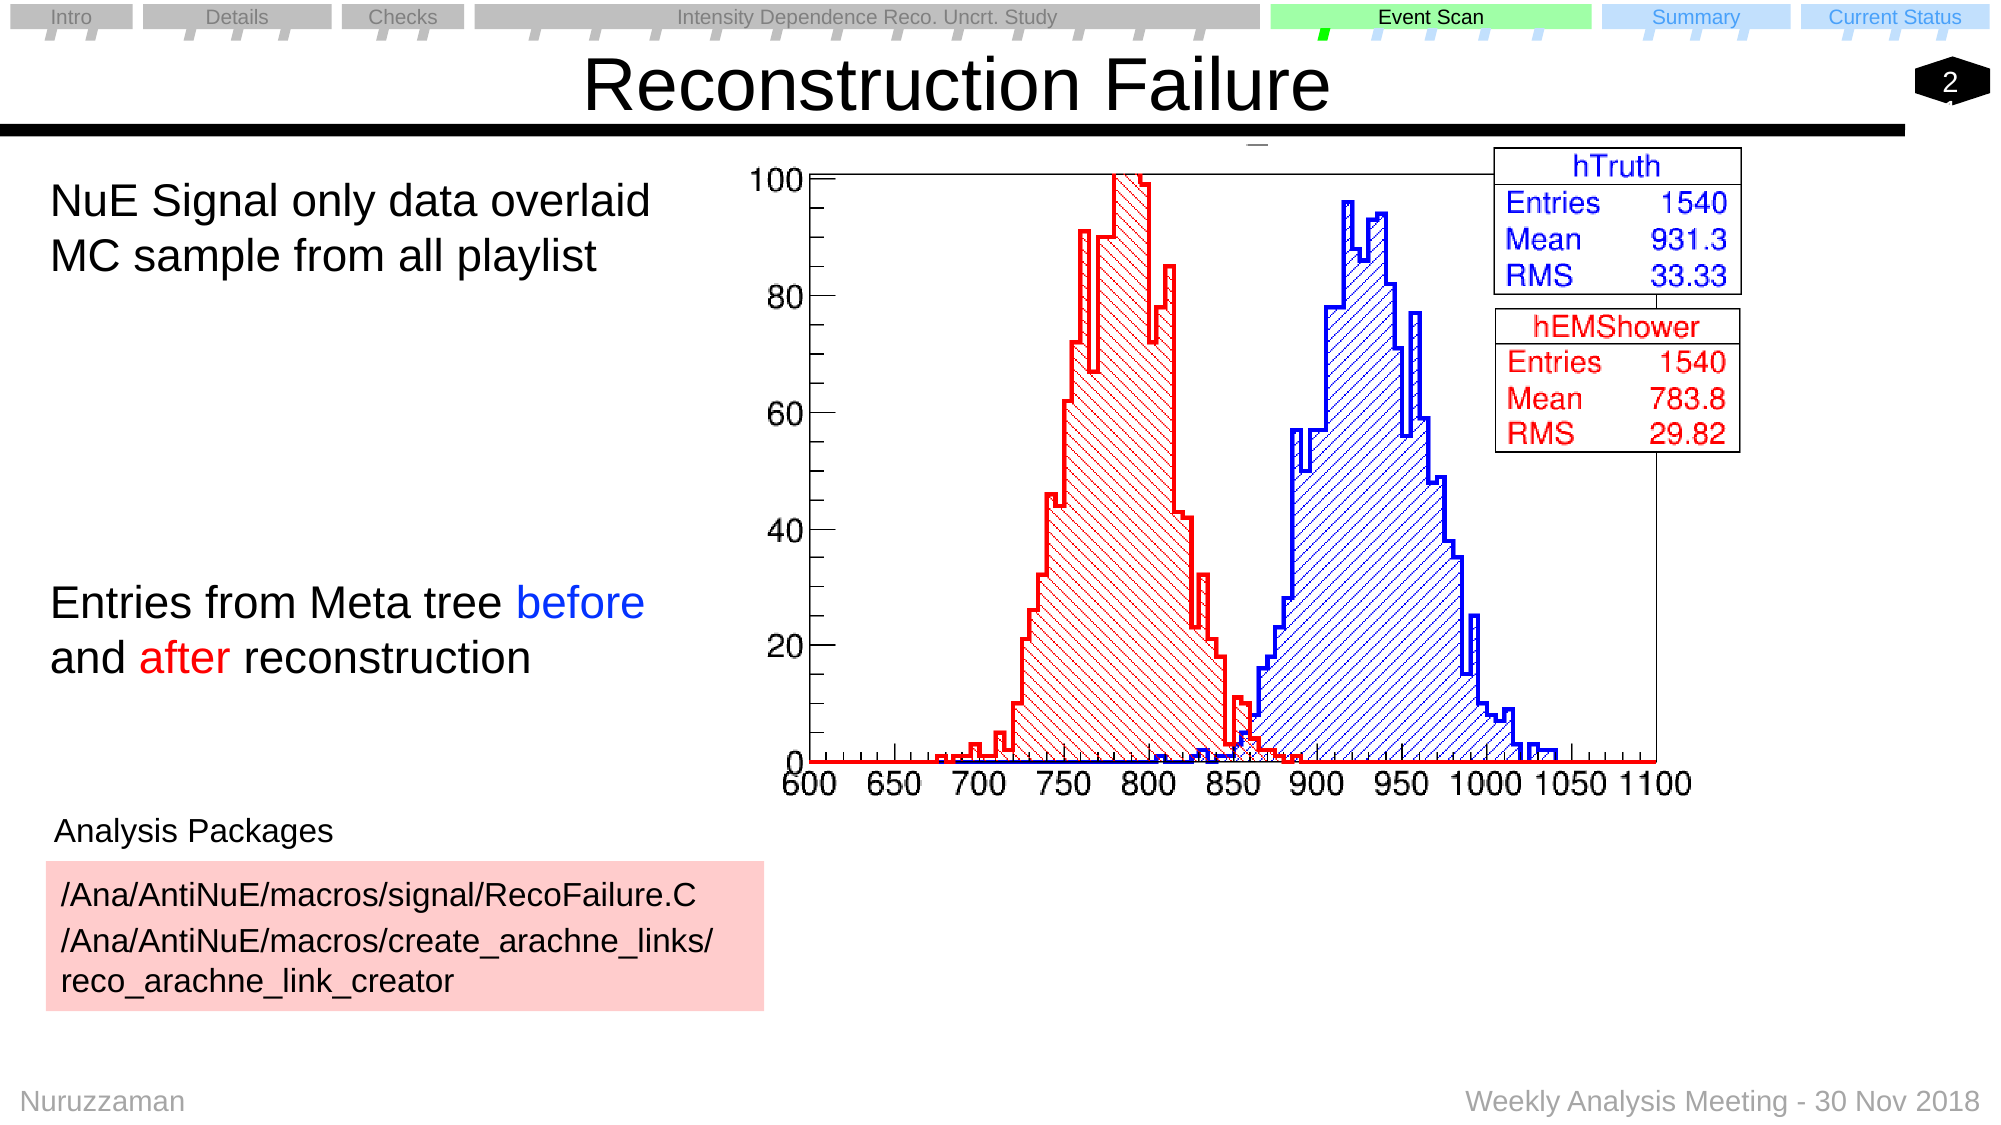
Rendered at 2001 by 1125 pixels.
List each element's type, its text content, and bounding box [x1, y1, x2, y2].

title Reconstruction Failure [0, 42, 1916, 131]
text_box /Ana/AntiNuE/macros/signal/RecoFailure.C /Ana/AntiNuE/macros/create_arachne_links/reco_arachne_link_creator [45, 861, 765, 1012]
picture [724, 144, 1746, 828]
text_box Entries from Meta tree before and after reconstruction [35, 565, 669, 691]
text_box Analysis Packages [39, 801, 446, 857]
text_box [10, 4, 1990, 40]
text_box NuE Signal only data overlaid MC sample from all playlist [34, 163, 672, 289]
